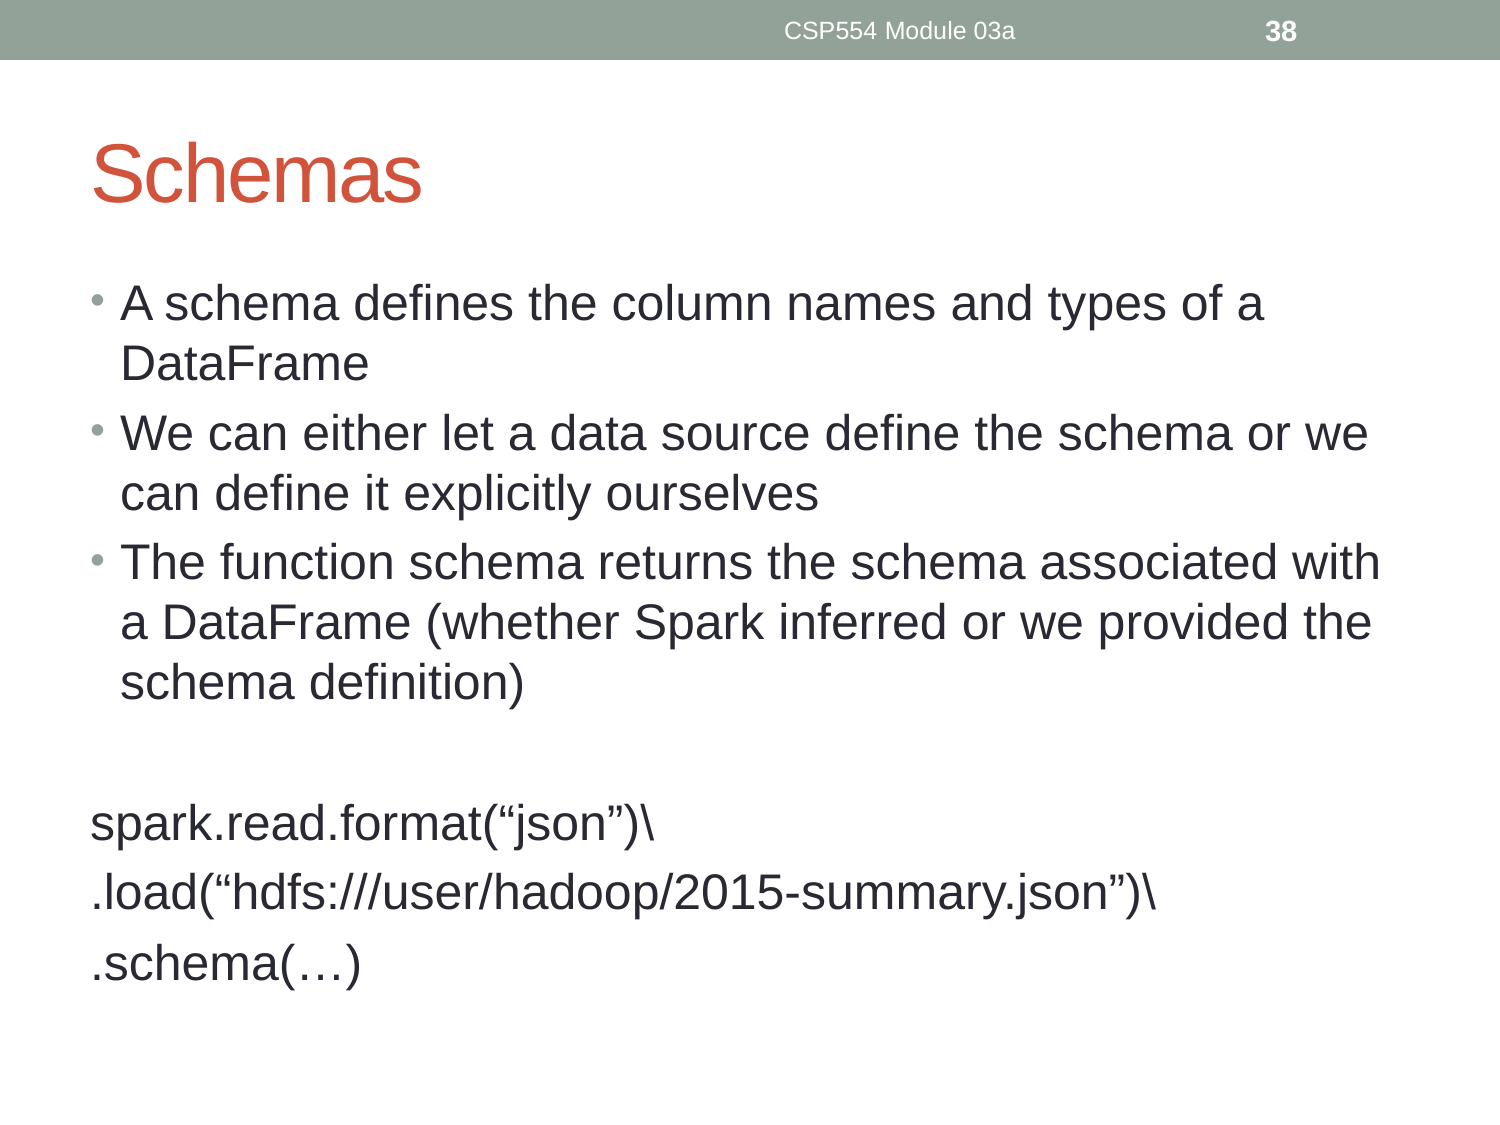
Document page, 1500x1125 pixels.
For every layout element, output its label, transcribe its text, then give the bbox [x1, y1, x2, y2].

title Schemas [75, 87, 1425, 250]
footer CSP554 Module 03a [562, 3, 1238, 57]
list A schema defines the column names and types of a DataFrame We can either let a data source define the schema or we can define it explicitly ourselves The function schema returns the schema associated with a DataFrame (whether Spark inferred or we provided the schema definition) spark.read.format(“json”)\ .load(“hdfs:///user/hadoop/2015-summary.json”)\ .schema(…) [75, 262, 1425, 1063]
slide_number 38 [1250, 3, 1425, 57]
